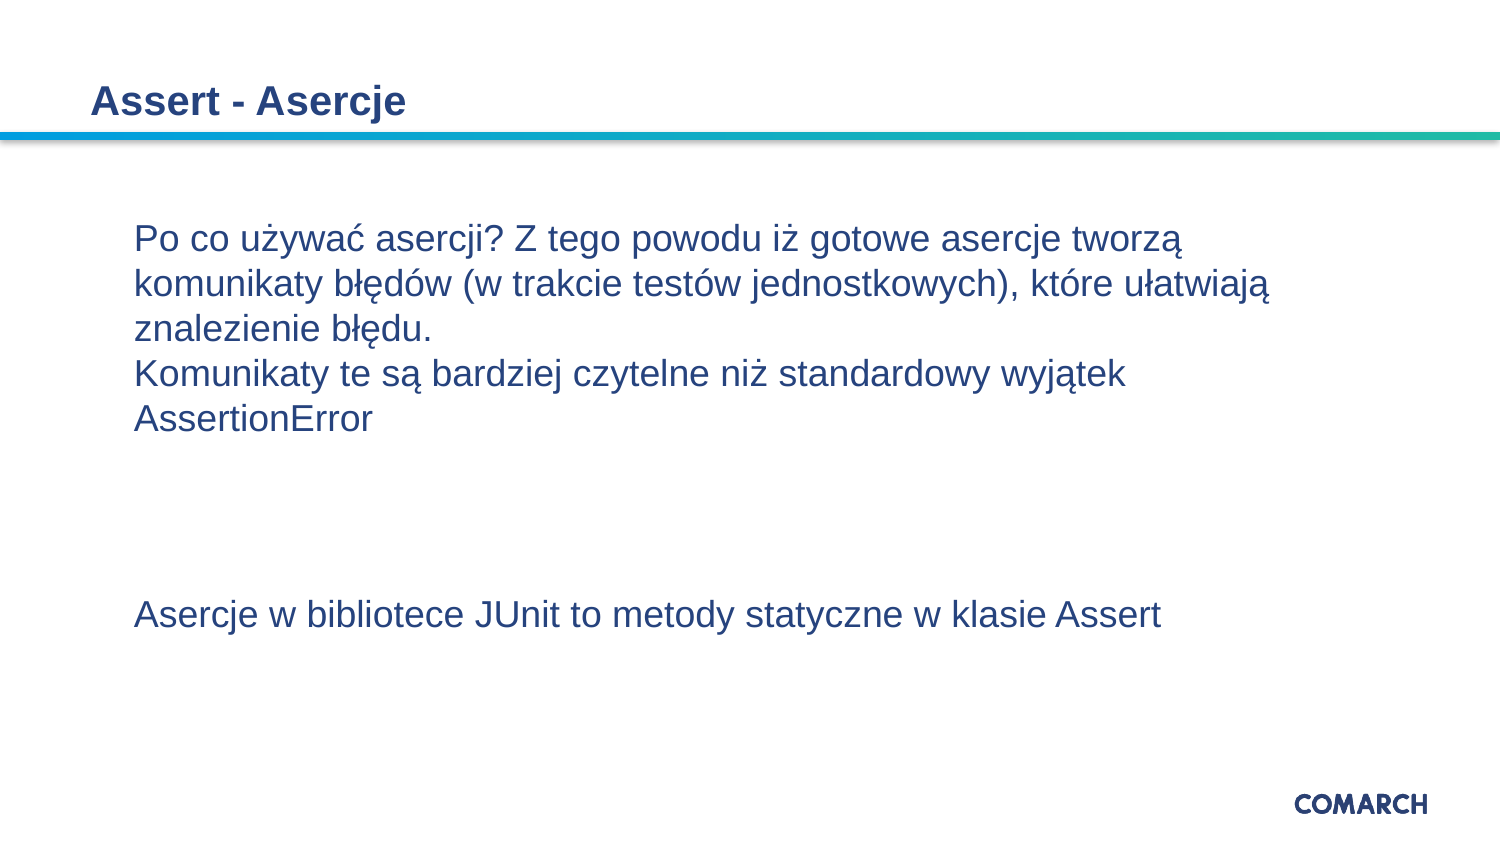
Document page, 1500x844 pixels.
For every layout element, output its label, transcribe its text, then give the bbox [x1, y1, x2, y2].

text_box Po co używać asercji? Z tego powodu iż gotowe asercje tworzą komunikaty błędów (w trakcie testów jednostkowych), które ułatwiają znalezienie błędu. Komunikaty te są bardziej czytelne niż standardowy wyjątek AssertionError [119, 206, 1353, 447]
picture [1294, 793, 1427, 814]
title Assert - Asercje [75, 19, 1425, 132]
text_box Asercje w bibliotece JUnit to metody statyczne w klasie Assert [119, 582, 1268, 643]
